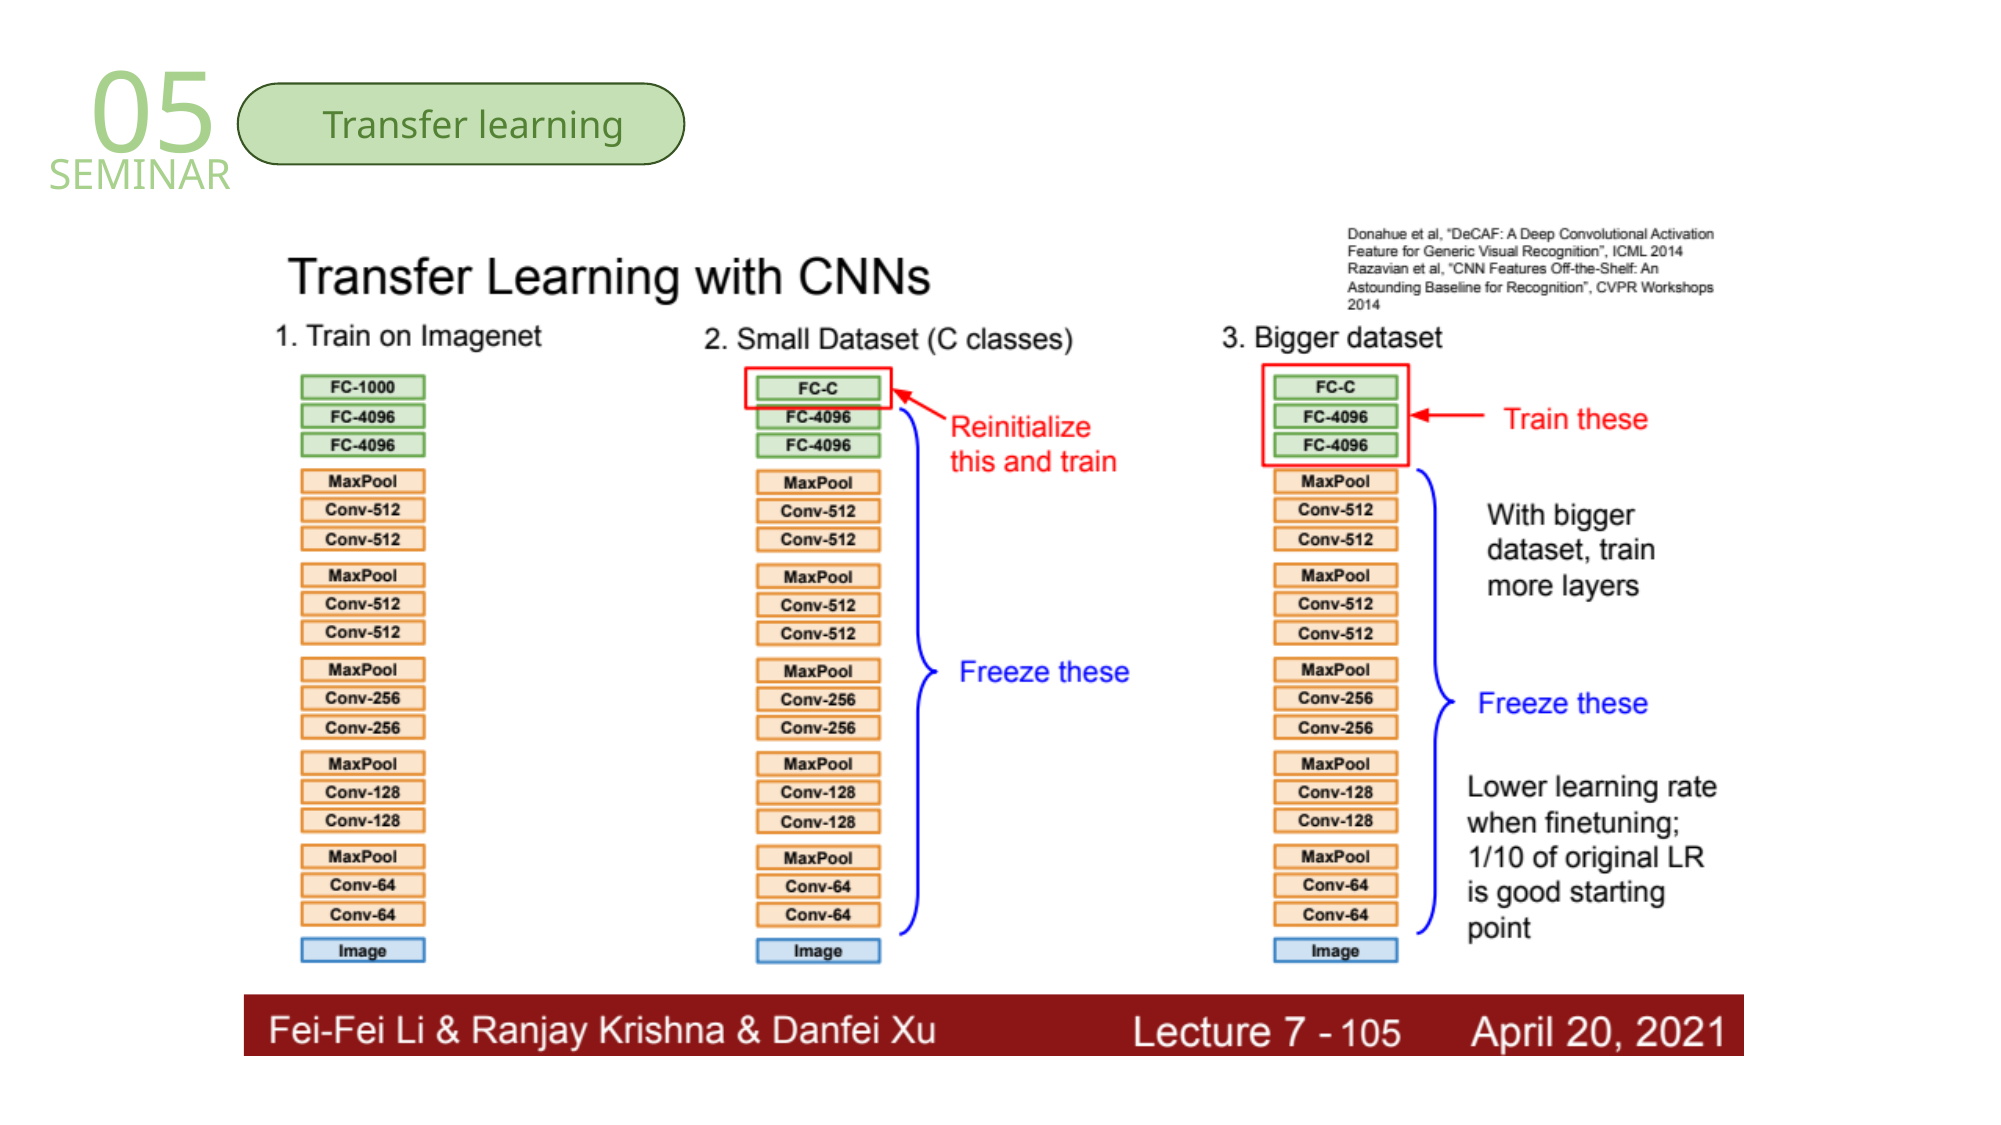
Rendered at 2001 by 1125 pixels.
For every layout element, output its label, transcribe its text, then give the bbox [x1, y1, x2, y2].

text_box Transfer learning [307, 93, 914, 154]
picture [243, 211, 1744, 1056]
text_box [244, 82, 673, 166]
text_box 05 [63, 32, 244, 141]
text_box SEMINAR [17, 141, 262, 206]
